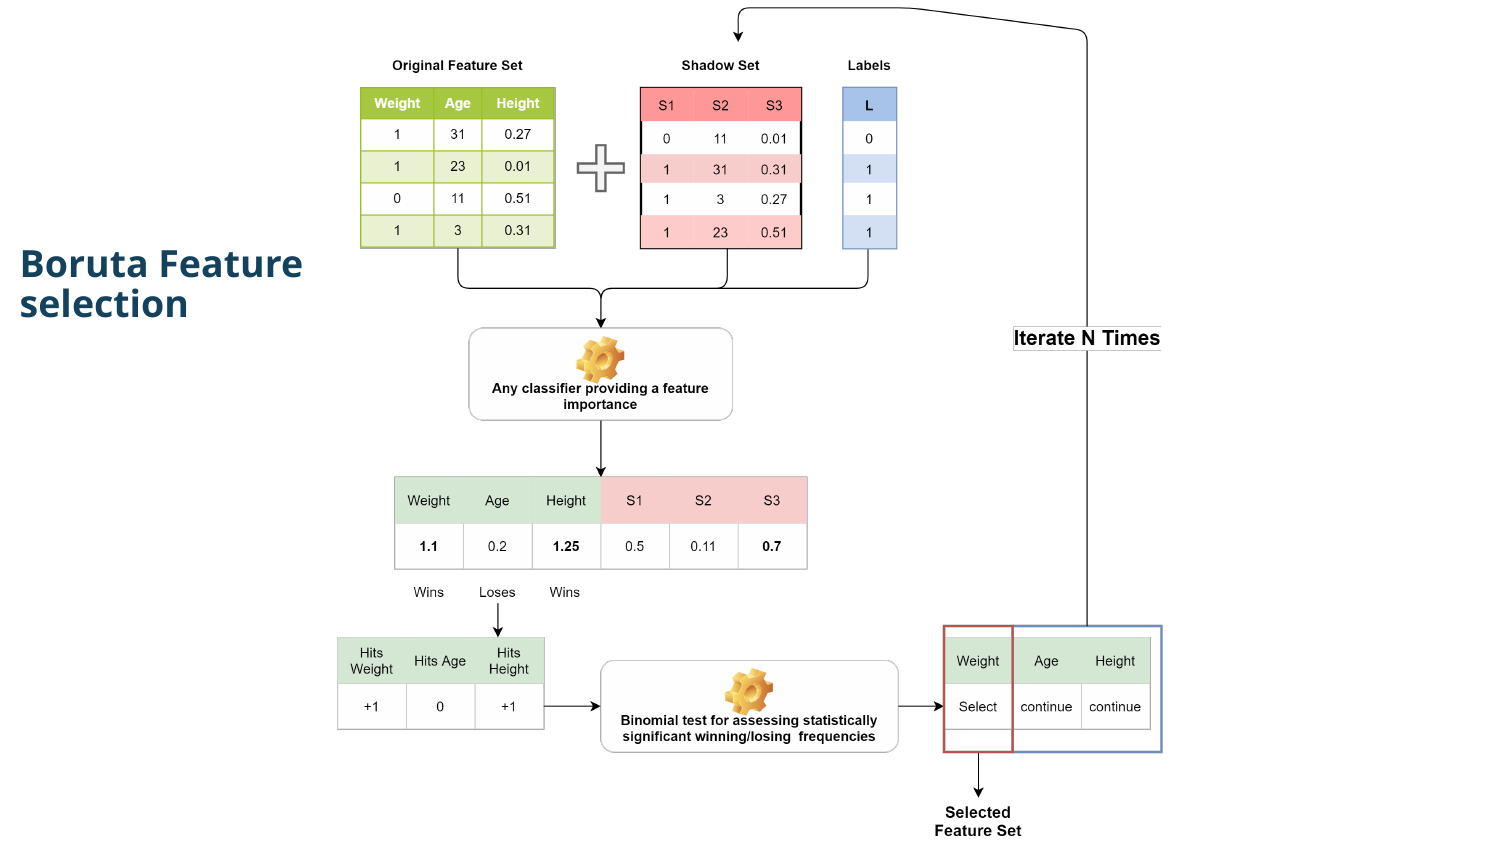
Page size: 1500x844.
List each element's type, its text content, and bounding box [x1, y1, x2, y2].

picture [337, 0, 1163, 844]
title Boruta Feature selection [4, 214, 335, 341]
